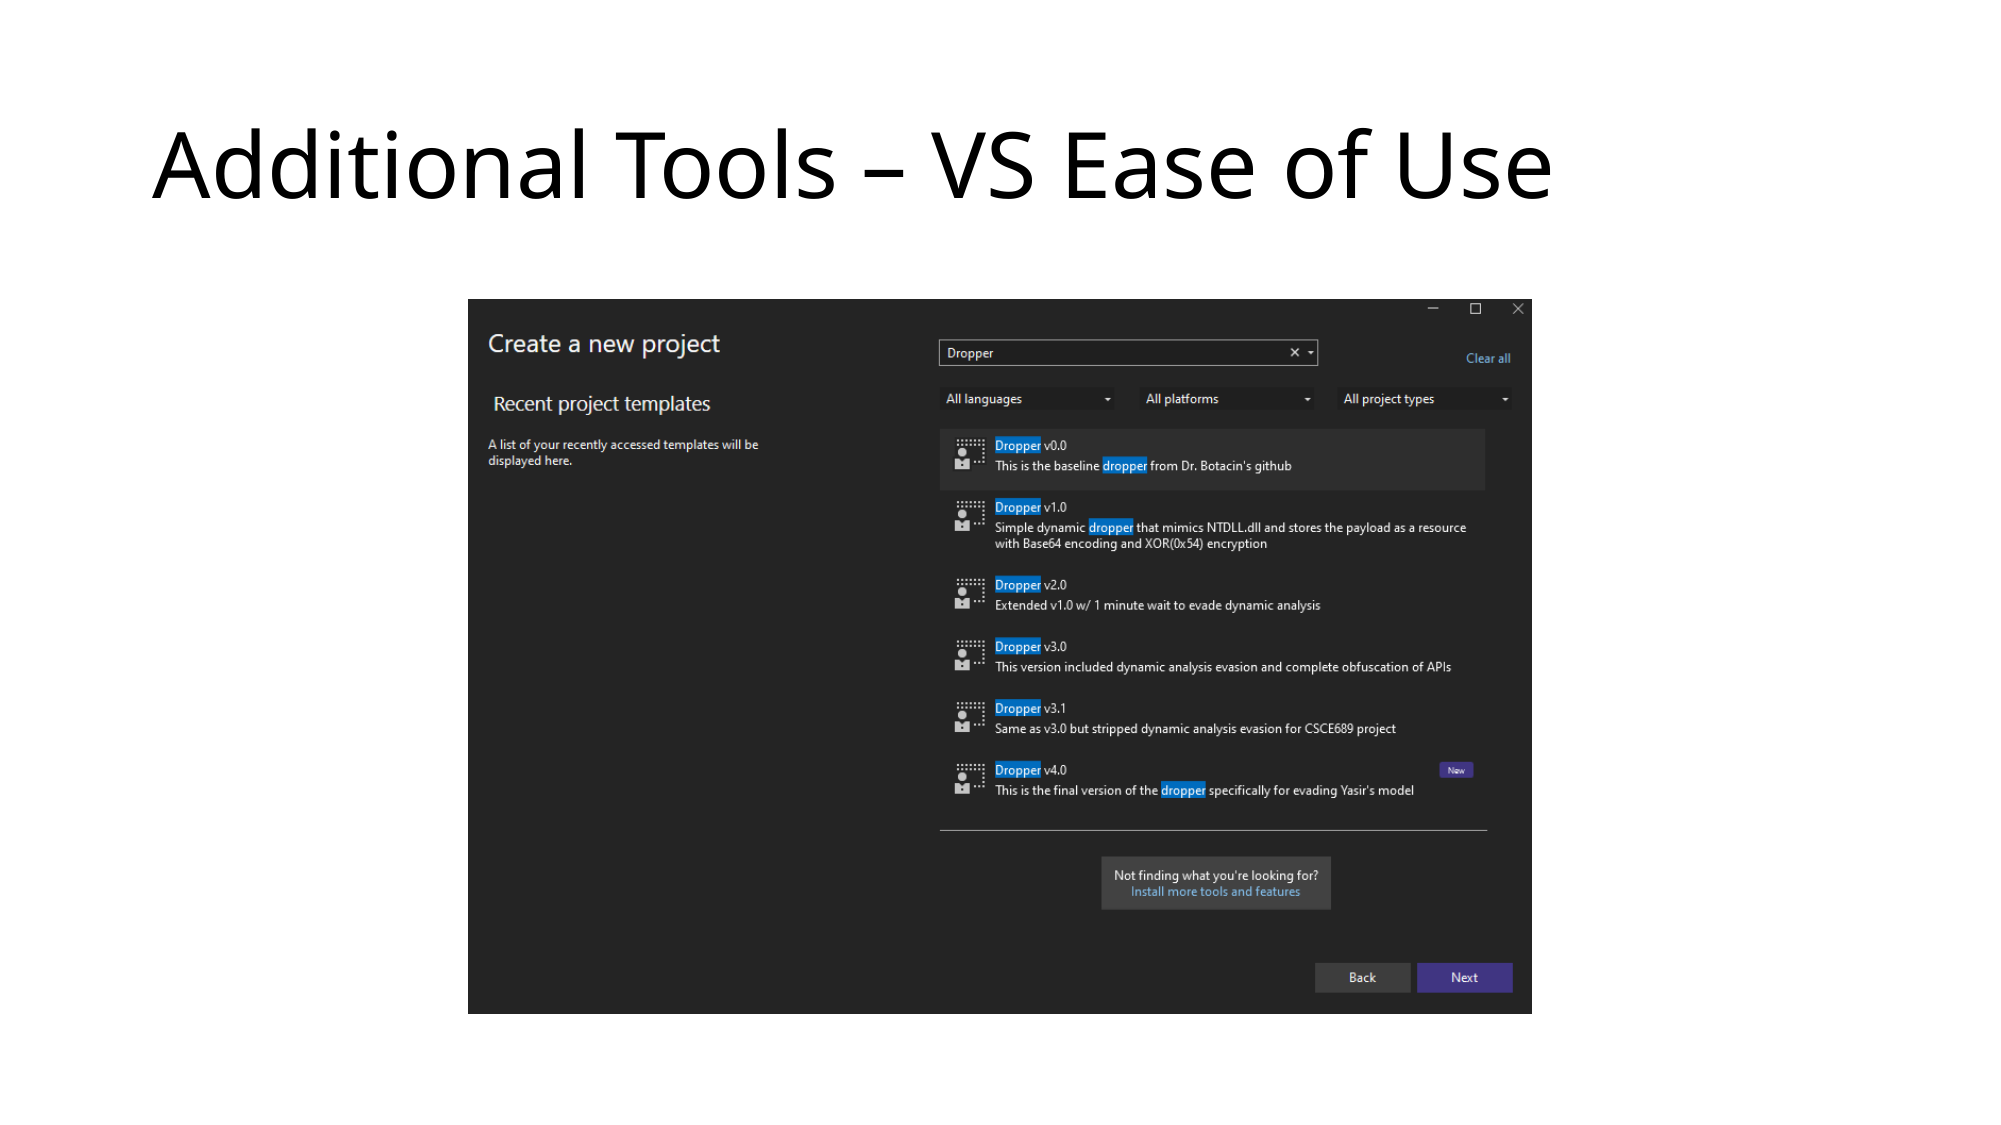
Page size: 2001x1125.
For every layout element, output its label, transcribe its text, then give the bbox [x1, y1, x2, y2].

title Additional Tools – VS Ease of Use [137, 59, 1863, 278]
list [468, 299, 1532, 1014]
